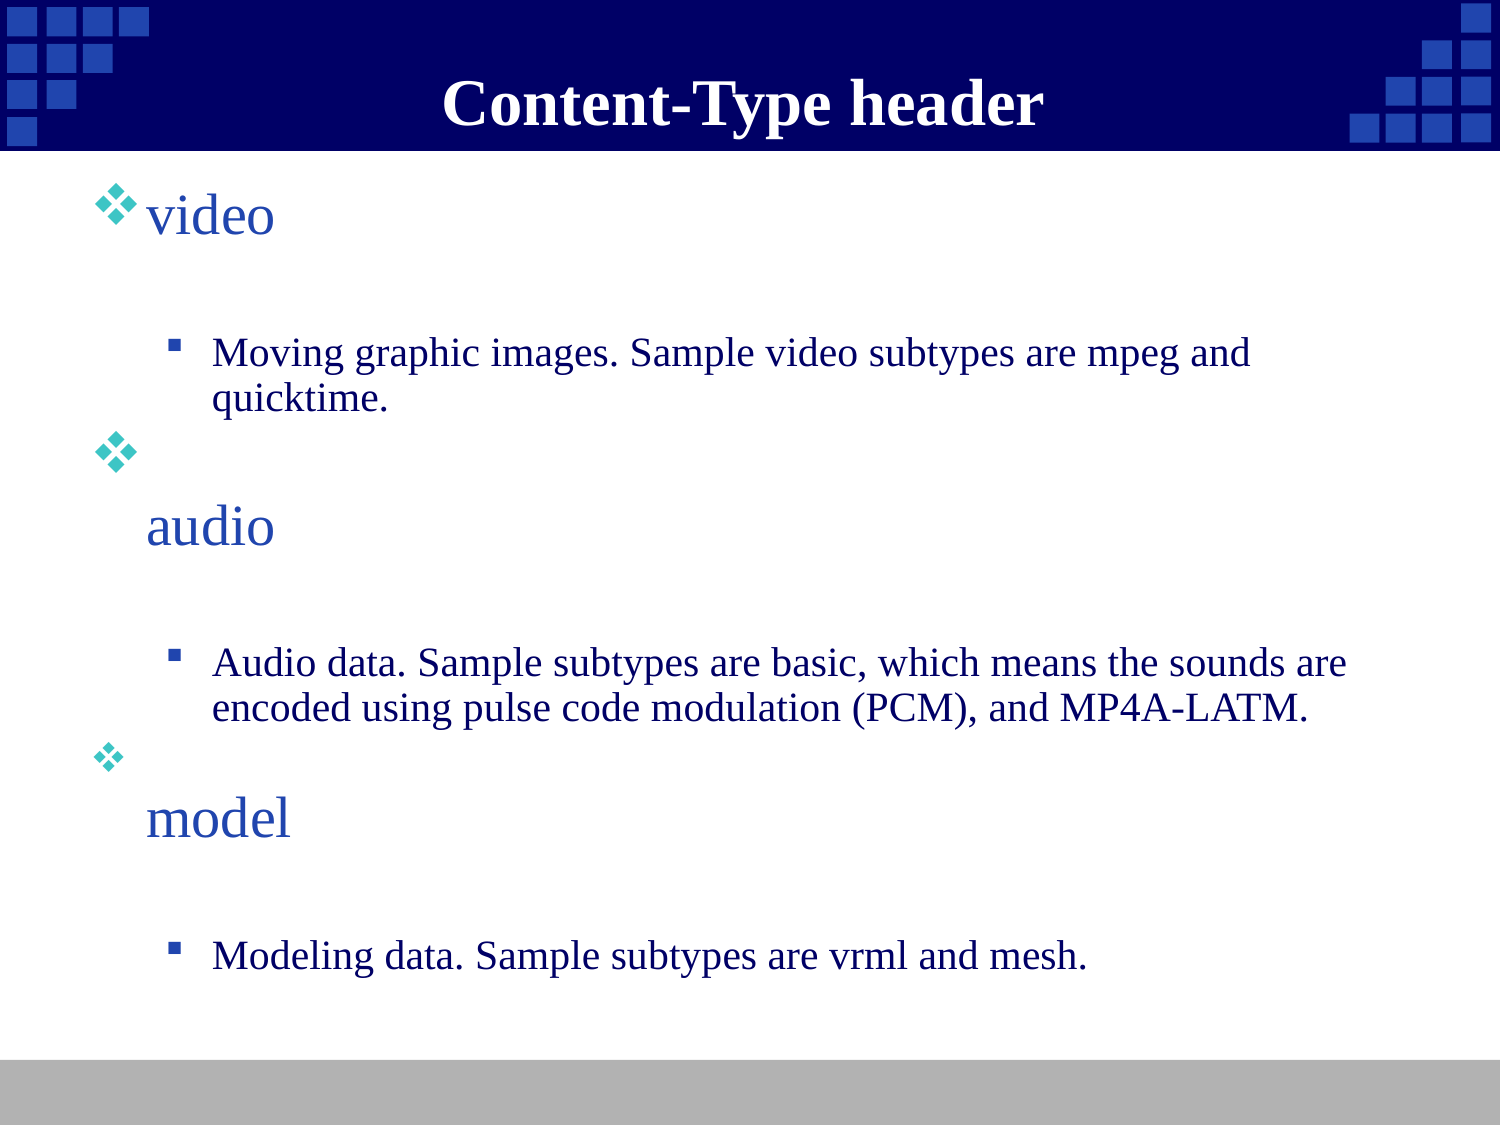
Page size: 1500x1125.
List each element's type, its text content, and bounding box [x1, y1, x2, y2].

text_box [0, 1059, 1500, 1125]
title Content-Type header [137, 52, 1351, 145]
list video Moving graphic images. Sample video subtypes are mpeg and quicktime. audio Audio data. Sample subtypes are basic, which means the sounds are encoded using pulse code modulation (PCM), and MP4A-LATM. model Modeling data. Sample subtypes are vrml and mesh. [74, 176, 1426, 1038]
